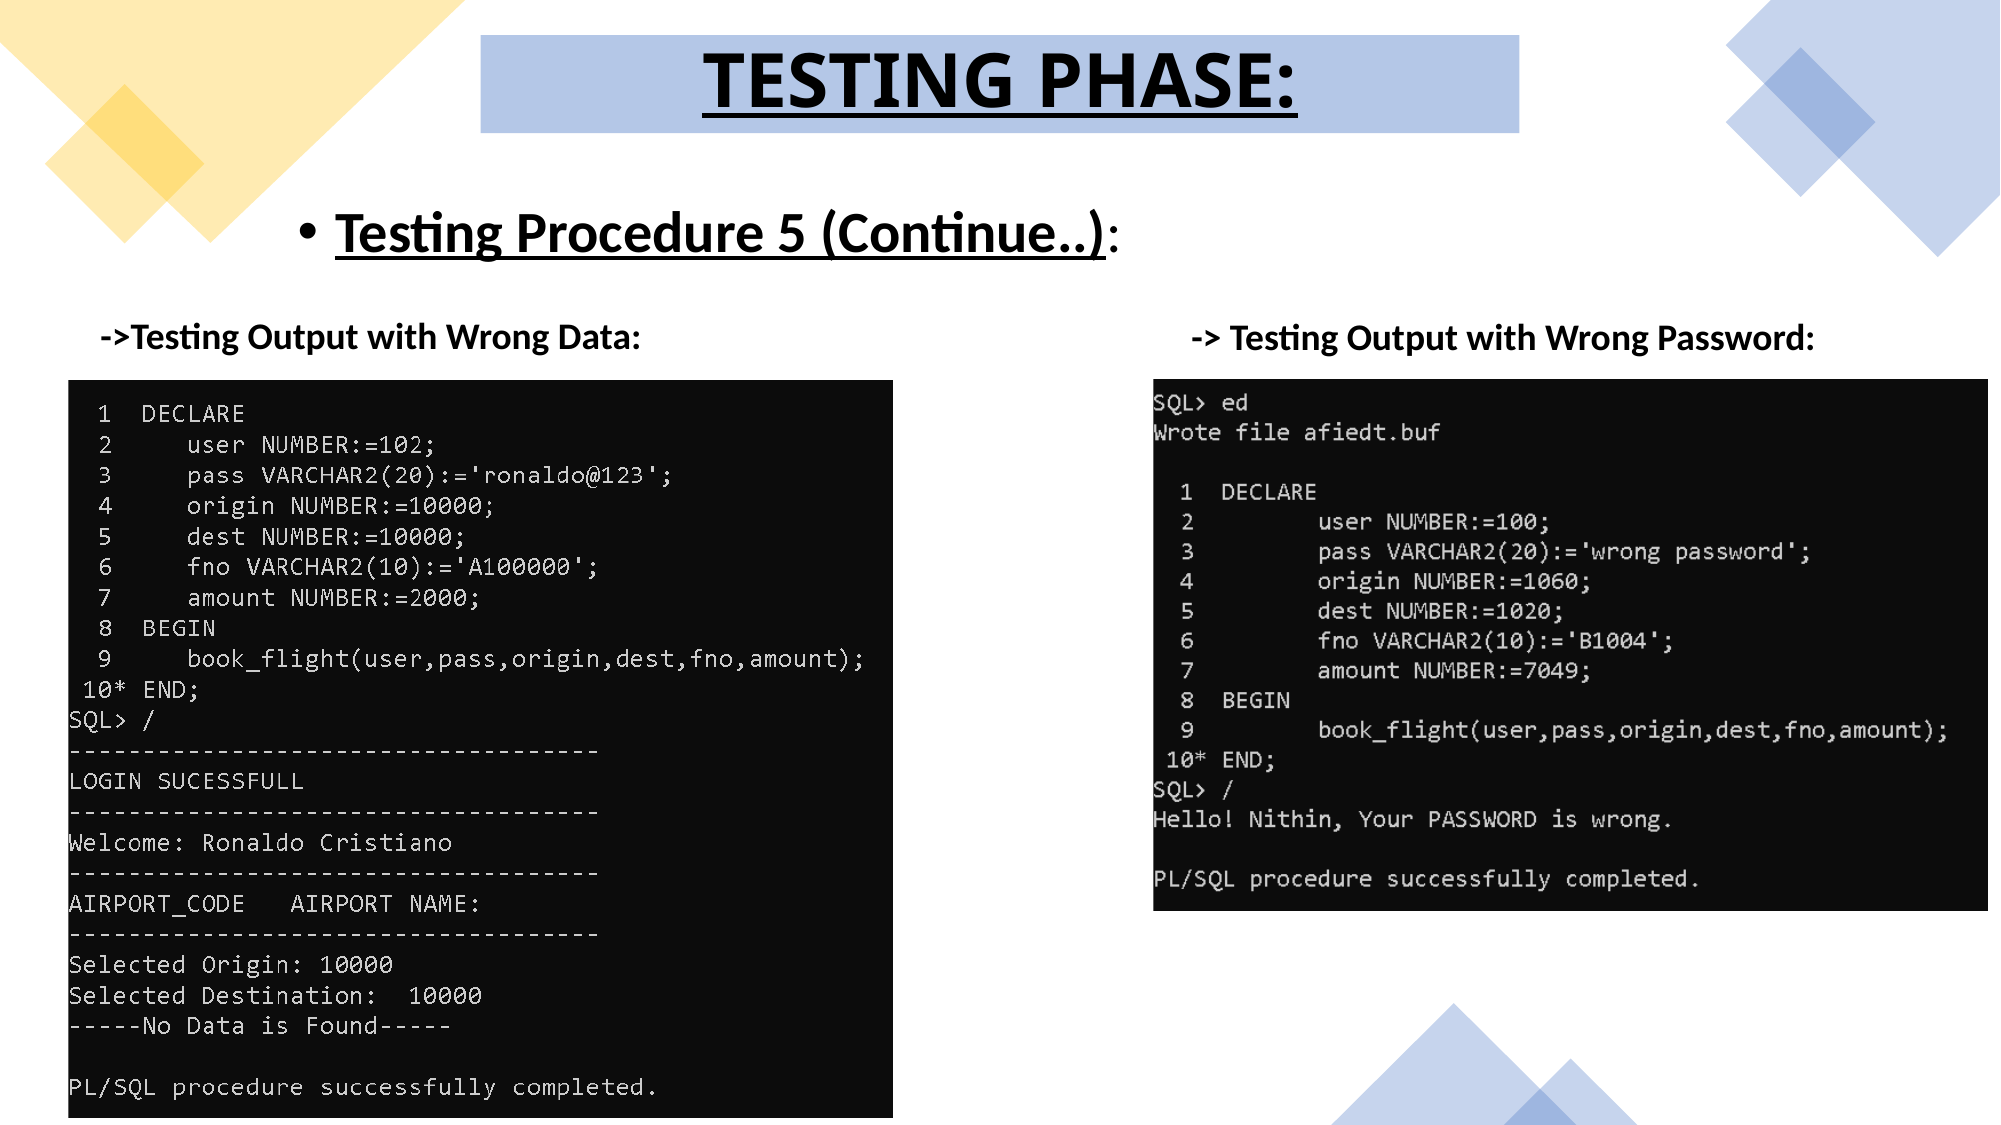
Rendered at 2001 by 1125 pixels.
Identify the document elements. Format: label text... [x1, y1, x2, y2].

text_box [0, 0, 2000, 1125]
text_box [1329, 1001, 1540, 1125]
title TESTING PHASE: [480, 35, 1520, 134]
text_box [1502, 1057, 1639, 1125]
text_box [43, 124, 167, 245]
picture [1153, 379, 1988, 911]
text_box [1724, 45, 1877, 194]
text_box [0, 0, 467, 245]
text_box ->Testing Output with Wrong Data: [85, 304, 657, 365]
text_box -> Testing Output with Wrong Password: [1176, 305, 1832, 366]
list Testing Procedure 5 (Continue..): [282, 194, 2000, 290]
text_box [1724, 0, 2000, 194]
picture [68, 379, 893, 1118]
